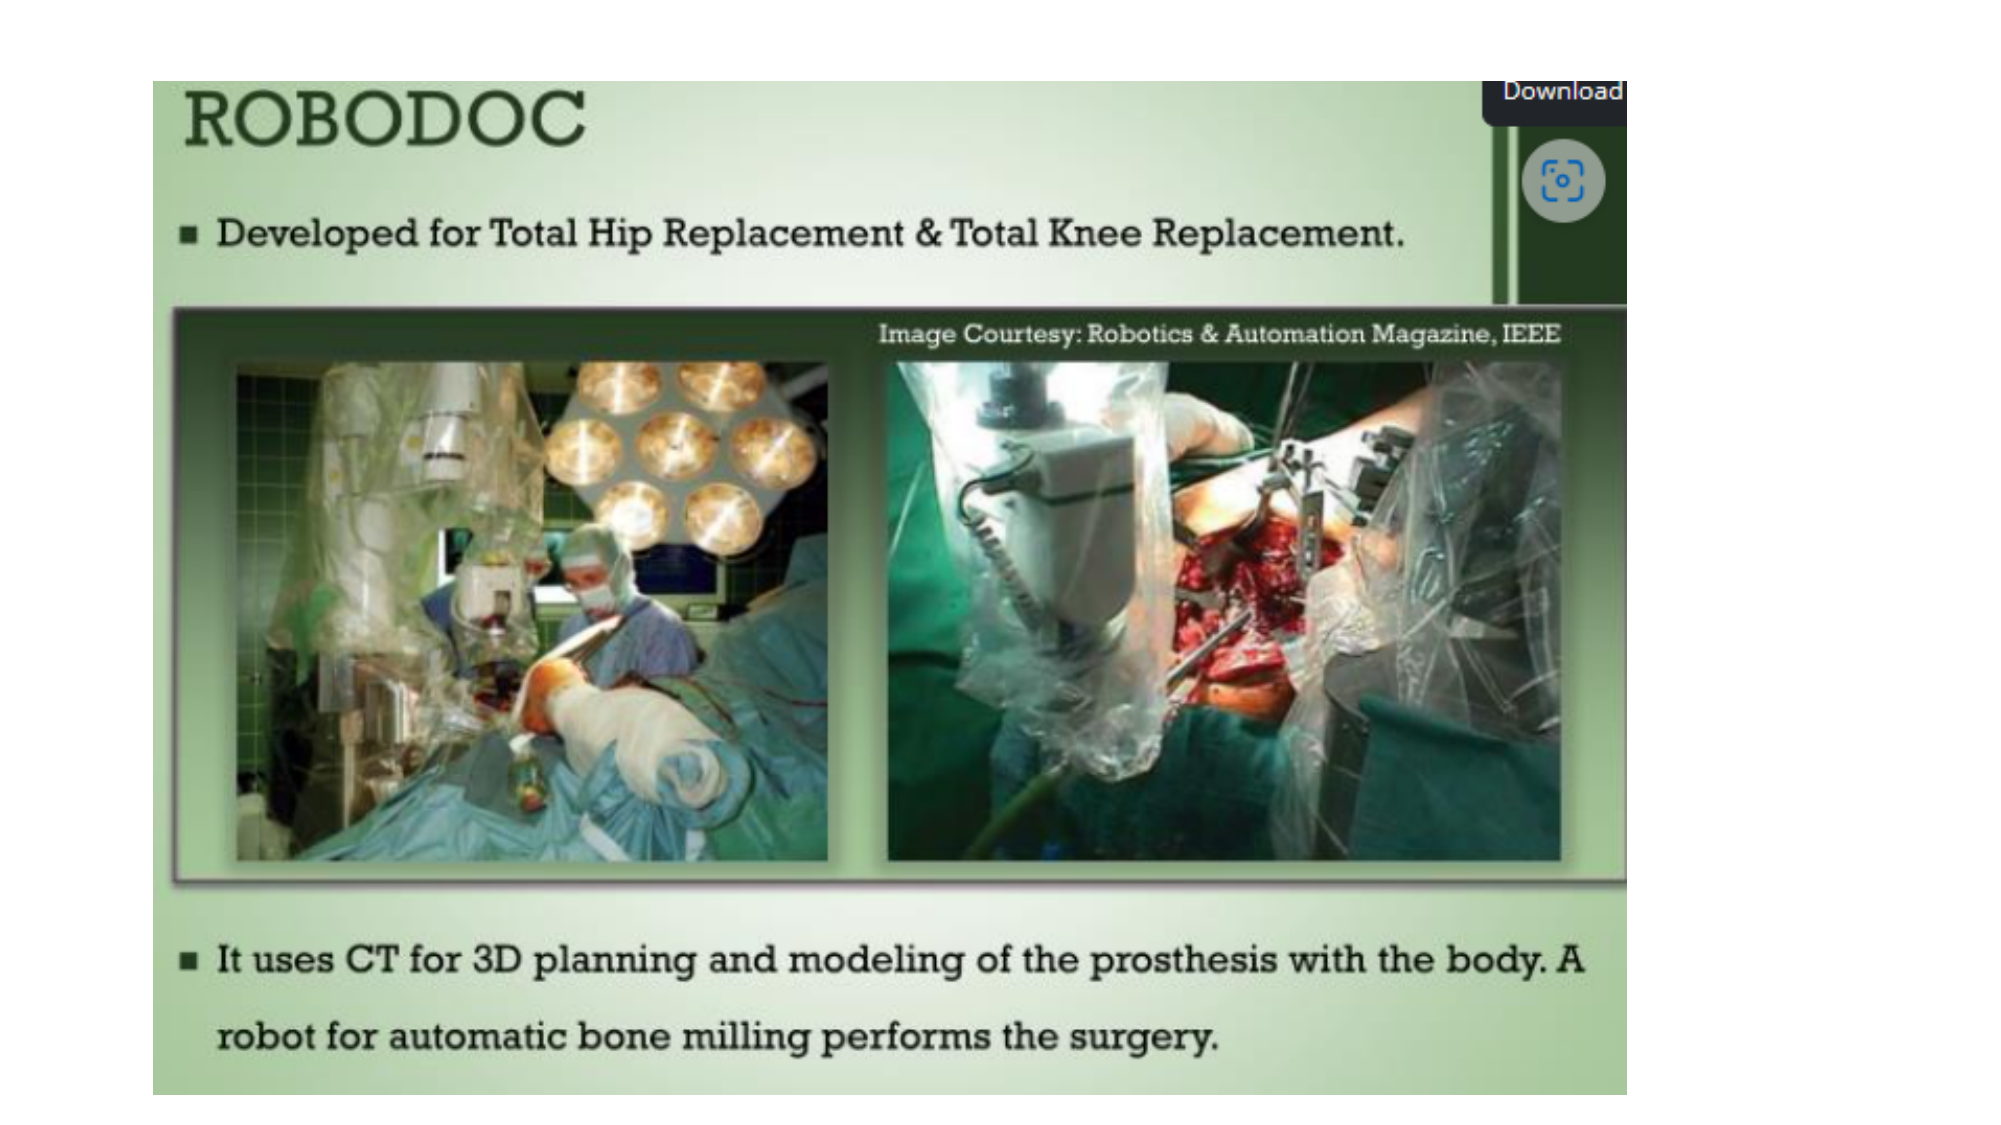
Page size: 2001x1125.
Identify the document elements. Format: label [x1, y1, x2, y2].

list [153, 81, 1627, 1095]
